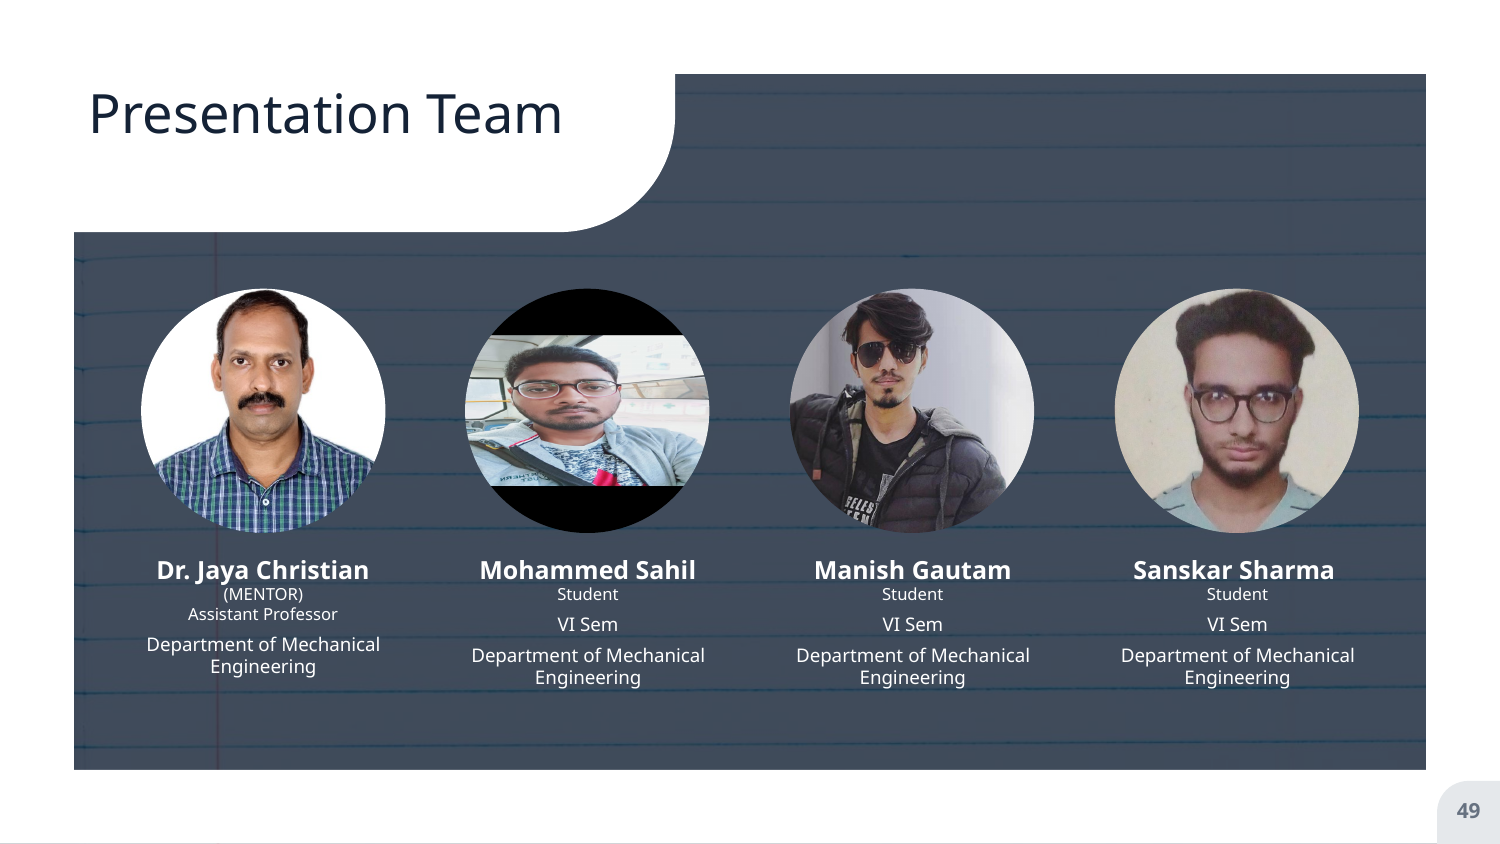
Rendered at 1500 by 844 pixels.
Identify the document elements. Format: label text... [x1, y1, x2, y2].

slide_number 49 [1437, 780, 1500, 844]
text_box Manish Gautam Student VI Sem Department of Mechanical Engineering [790, 554, 1035, 675]
text_box Dr. Jaya Christian (MENTOR) Assistant Professor Department of Mechanical Engineering [141, 554, 386, 675]
text_box Sanskar Sharma Student VI Sem Department of Mechanical Engineering [1115, 554, 1360, 675]
picture [1114, 288, 1360, 534]
picture [140, 288, 386, 534]
picture [464, 288, 710, 534]
title Presentation Team [75, 0, 596, 233]
picture [789, 288, 1035, 534]
text_box Mohammed Sahil Student VI Sem Department of Mechanical Engineering [465, 554, 711, 675]
